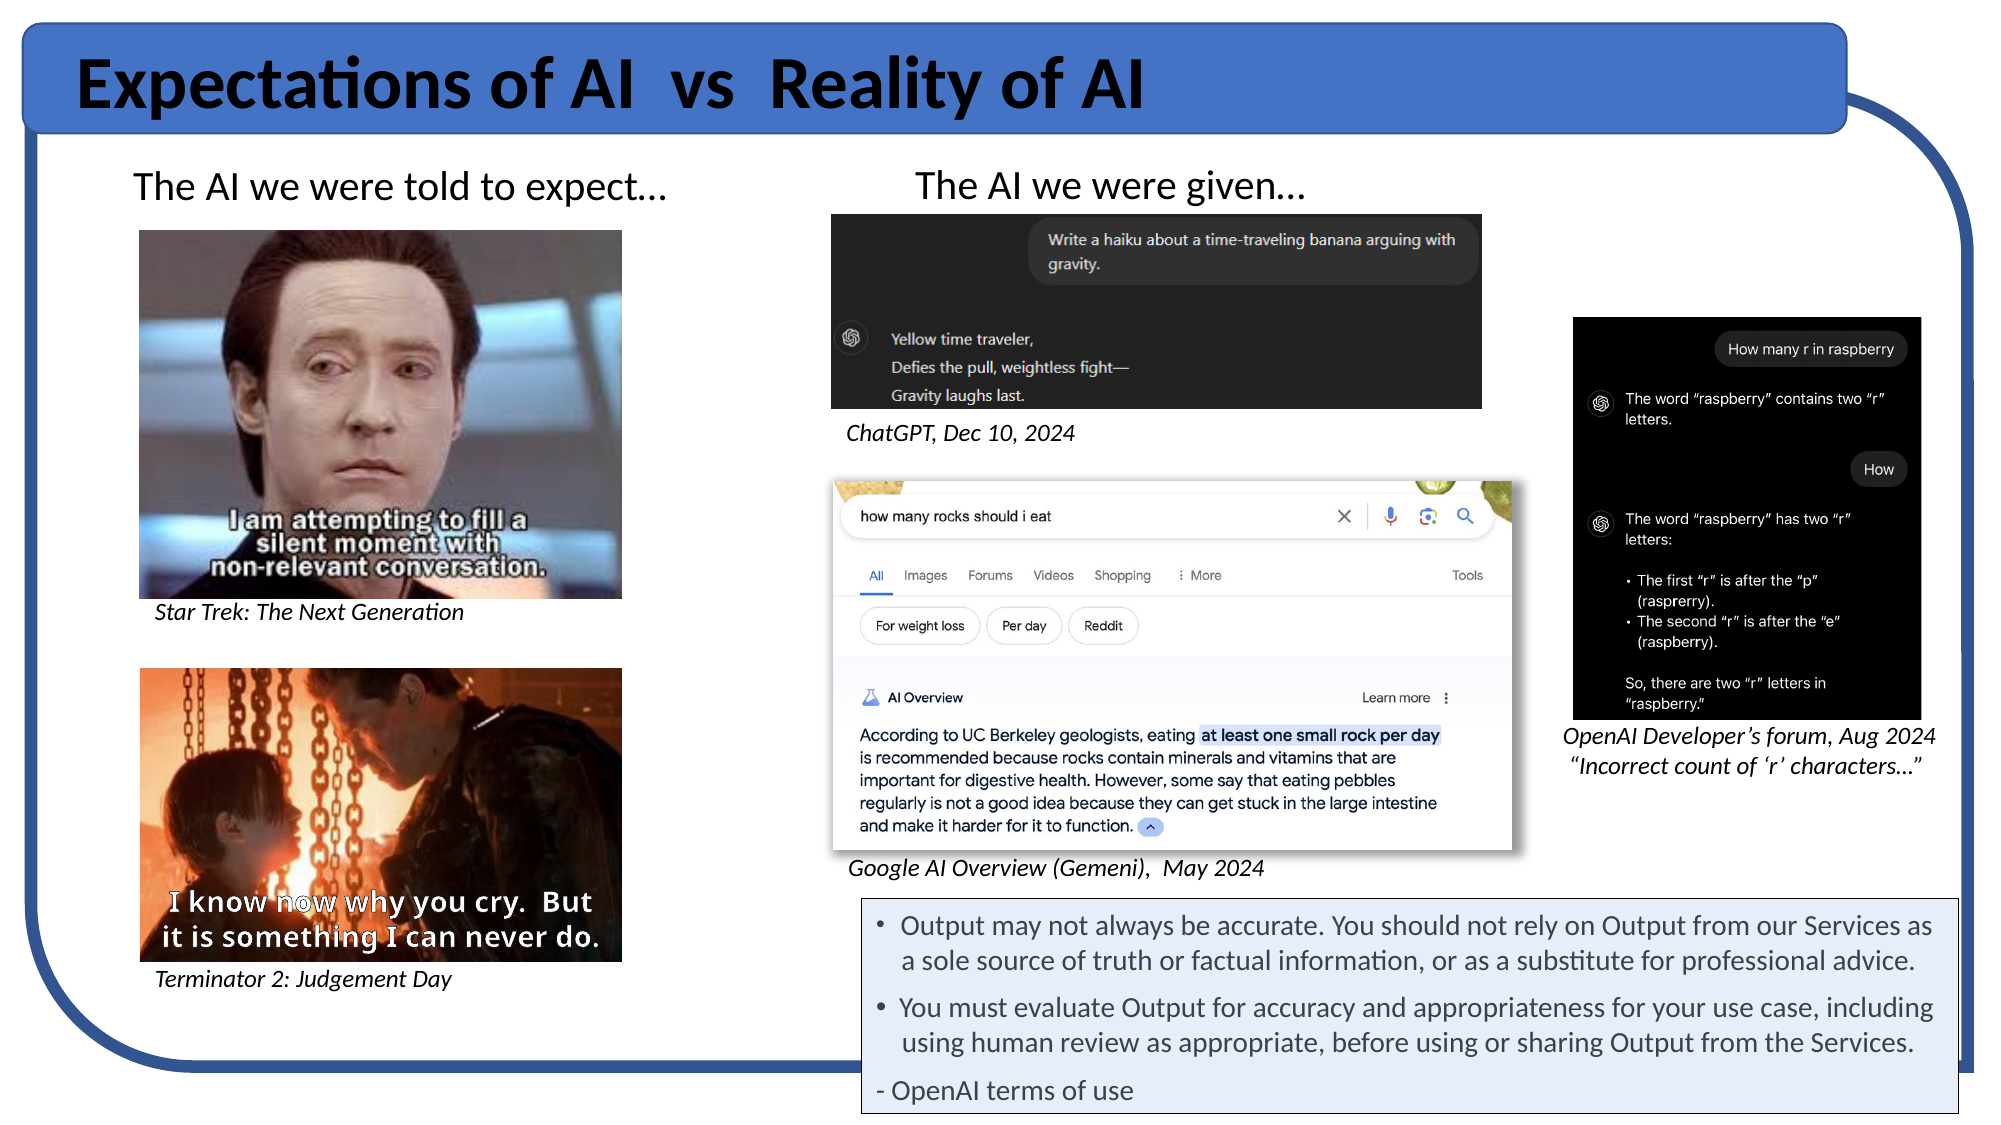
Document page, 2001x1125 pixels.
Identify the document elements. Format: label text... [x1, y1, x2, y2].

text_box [831, 214, 1510, 455]
text_box The AI we were given… [900, 150, 1426, 214]
text_box [29, 97, 1969, 1068]
text_box The AI we were told to expect… [118, 151, 695, 217]
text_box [1548, 317, 1959, 819]
text_box Output may not always be accurate. You should not rely on Output from our Services as a sole source of truth or factual information, or as a substitute for professional advice. You must evaluate Output for accuracy and appropriateness for your use case, including using human review as appropriate, before using or sharing Output from the Services. - OpenAI terms of use [861, 898, 1959, 1114]
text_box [139, 230, 623, 634]
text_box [139, 667, 623, 1001]
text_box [833, 481, 1512, 890]
text_box Expectations of AI vs Reality of AI [21, 22, 1848, 135]
